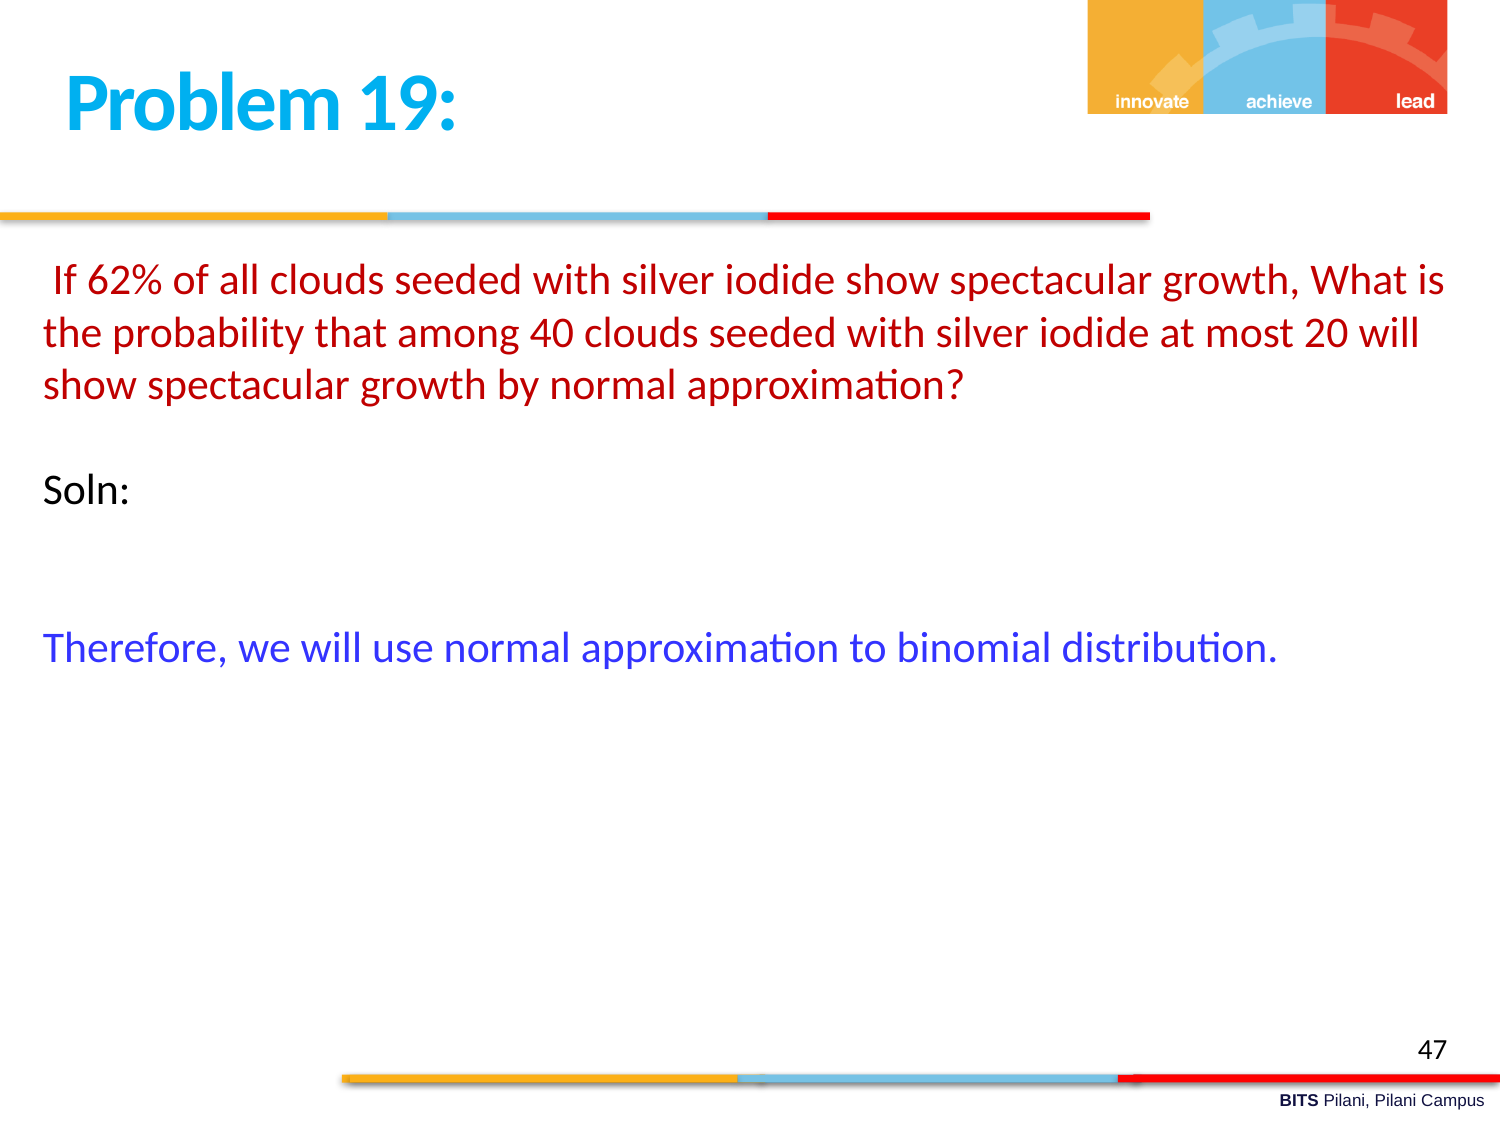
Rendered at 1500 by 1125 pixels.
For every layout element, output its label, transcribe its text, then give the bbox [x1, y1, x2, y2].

text_box 47 [1387, 1021, 1463, 1075]
picture [1087, 0, 1448, 114]
list Problem 19: [50, 24, 1088, 213]
